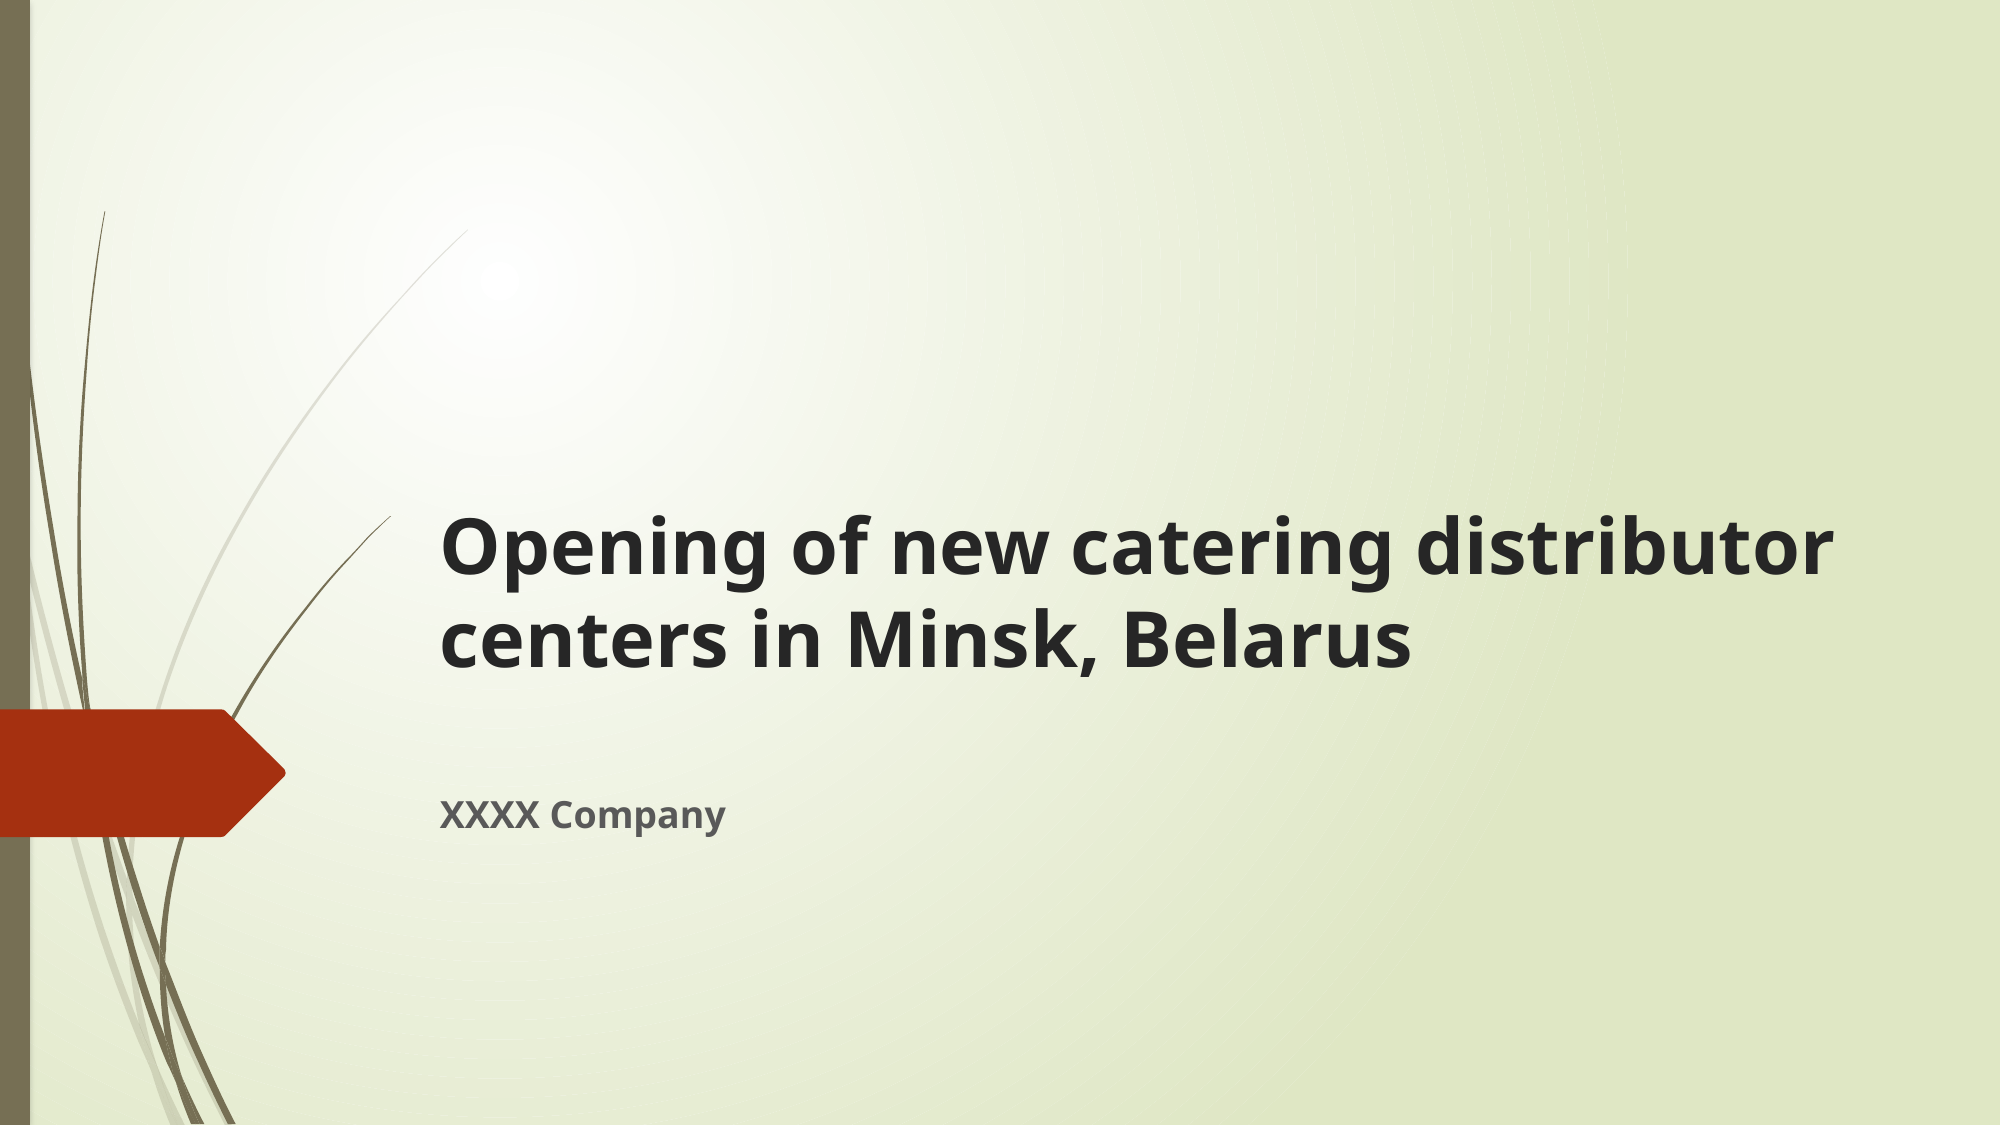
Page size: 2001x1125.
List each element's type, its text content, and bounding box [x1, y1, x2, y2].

title Opening of new catering distributor centers in Minsk, Belarus [424, 412, 1888, 783]
subtitle XXXX Company [424, 783, 1888, 969]
